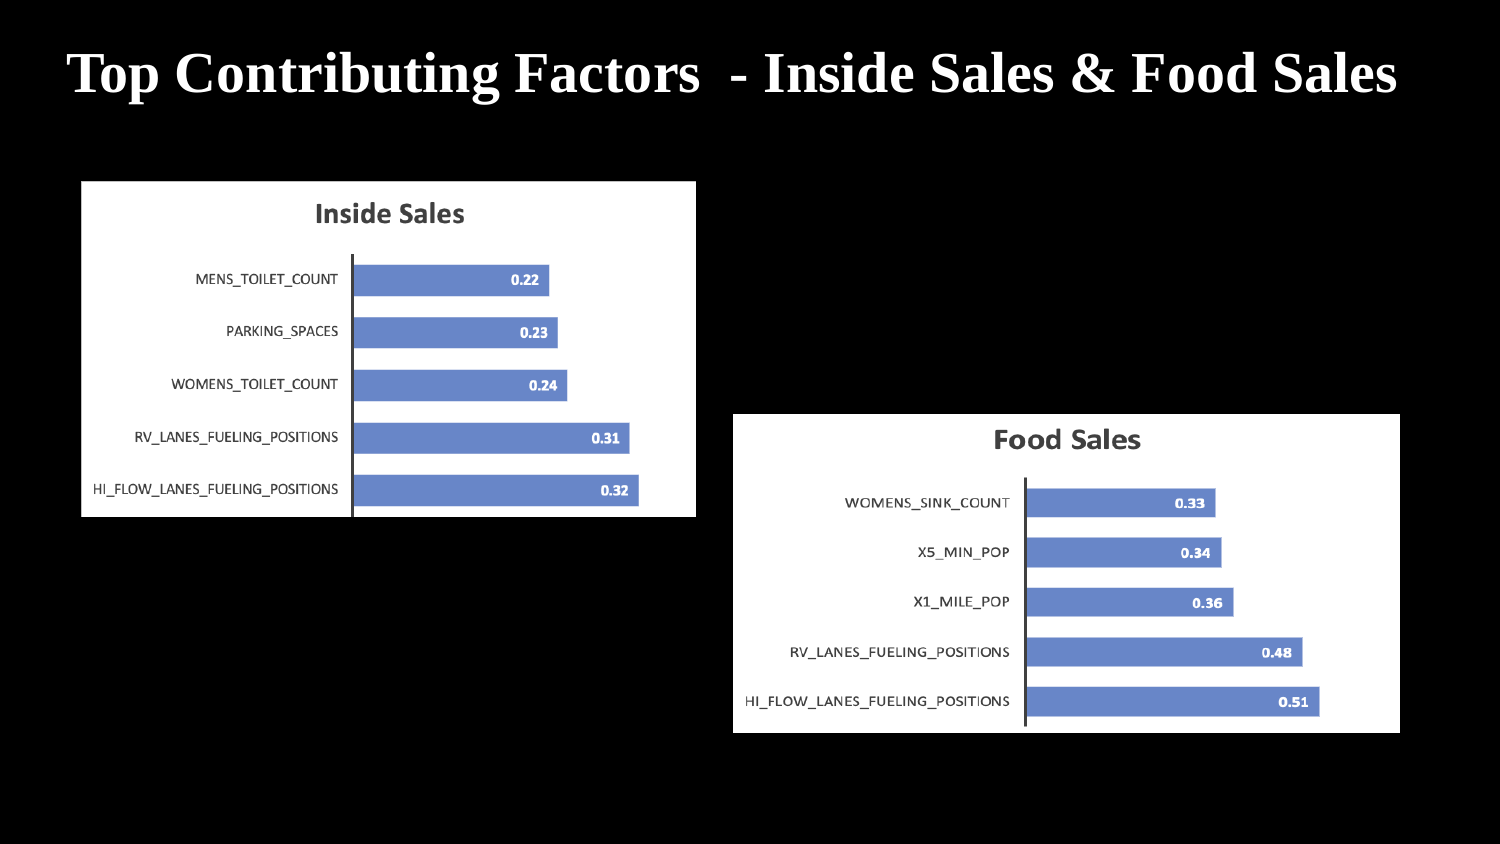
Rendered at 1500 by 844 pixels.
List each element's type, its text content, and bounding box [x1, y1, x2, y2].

picture [81, 181, 696, 517]
picture [733, 414, 1400, 733]
title Top Contributing Factors - Inside Sales & Food Sales [51, 27, 1449, 136]
